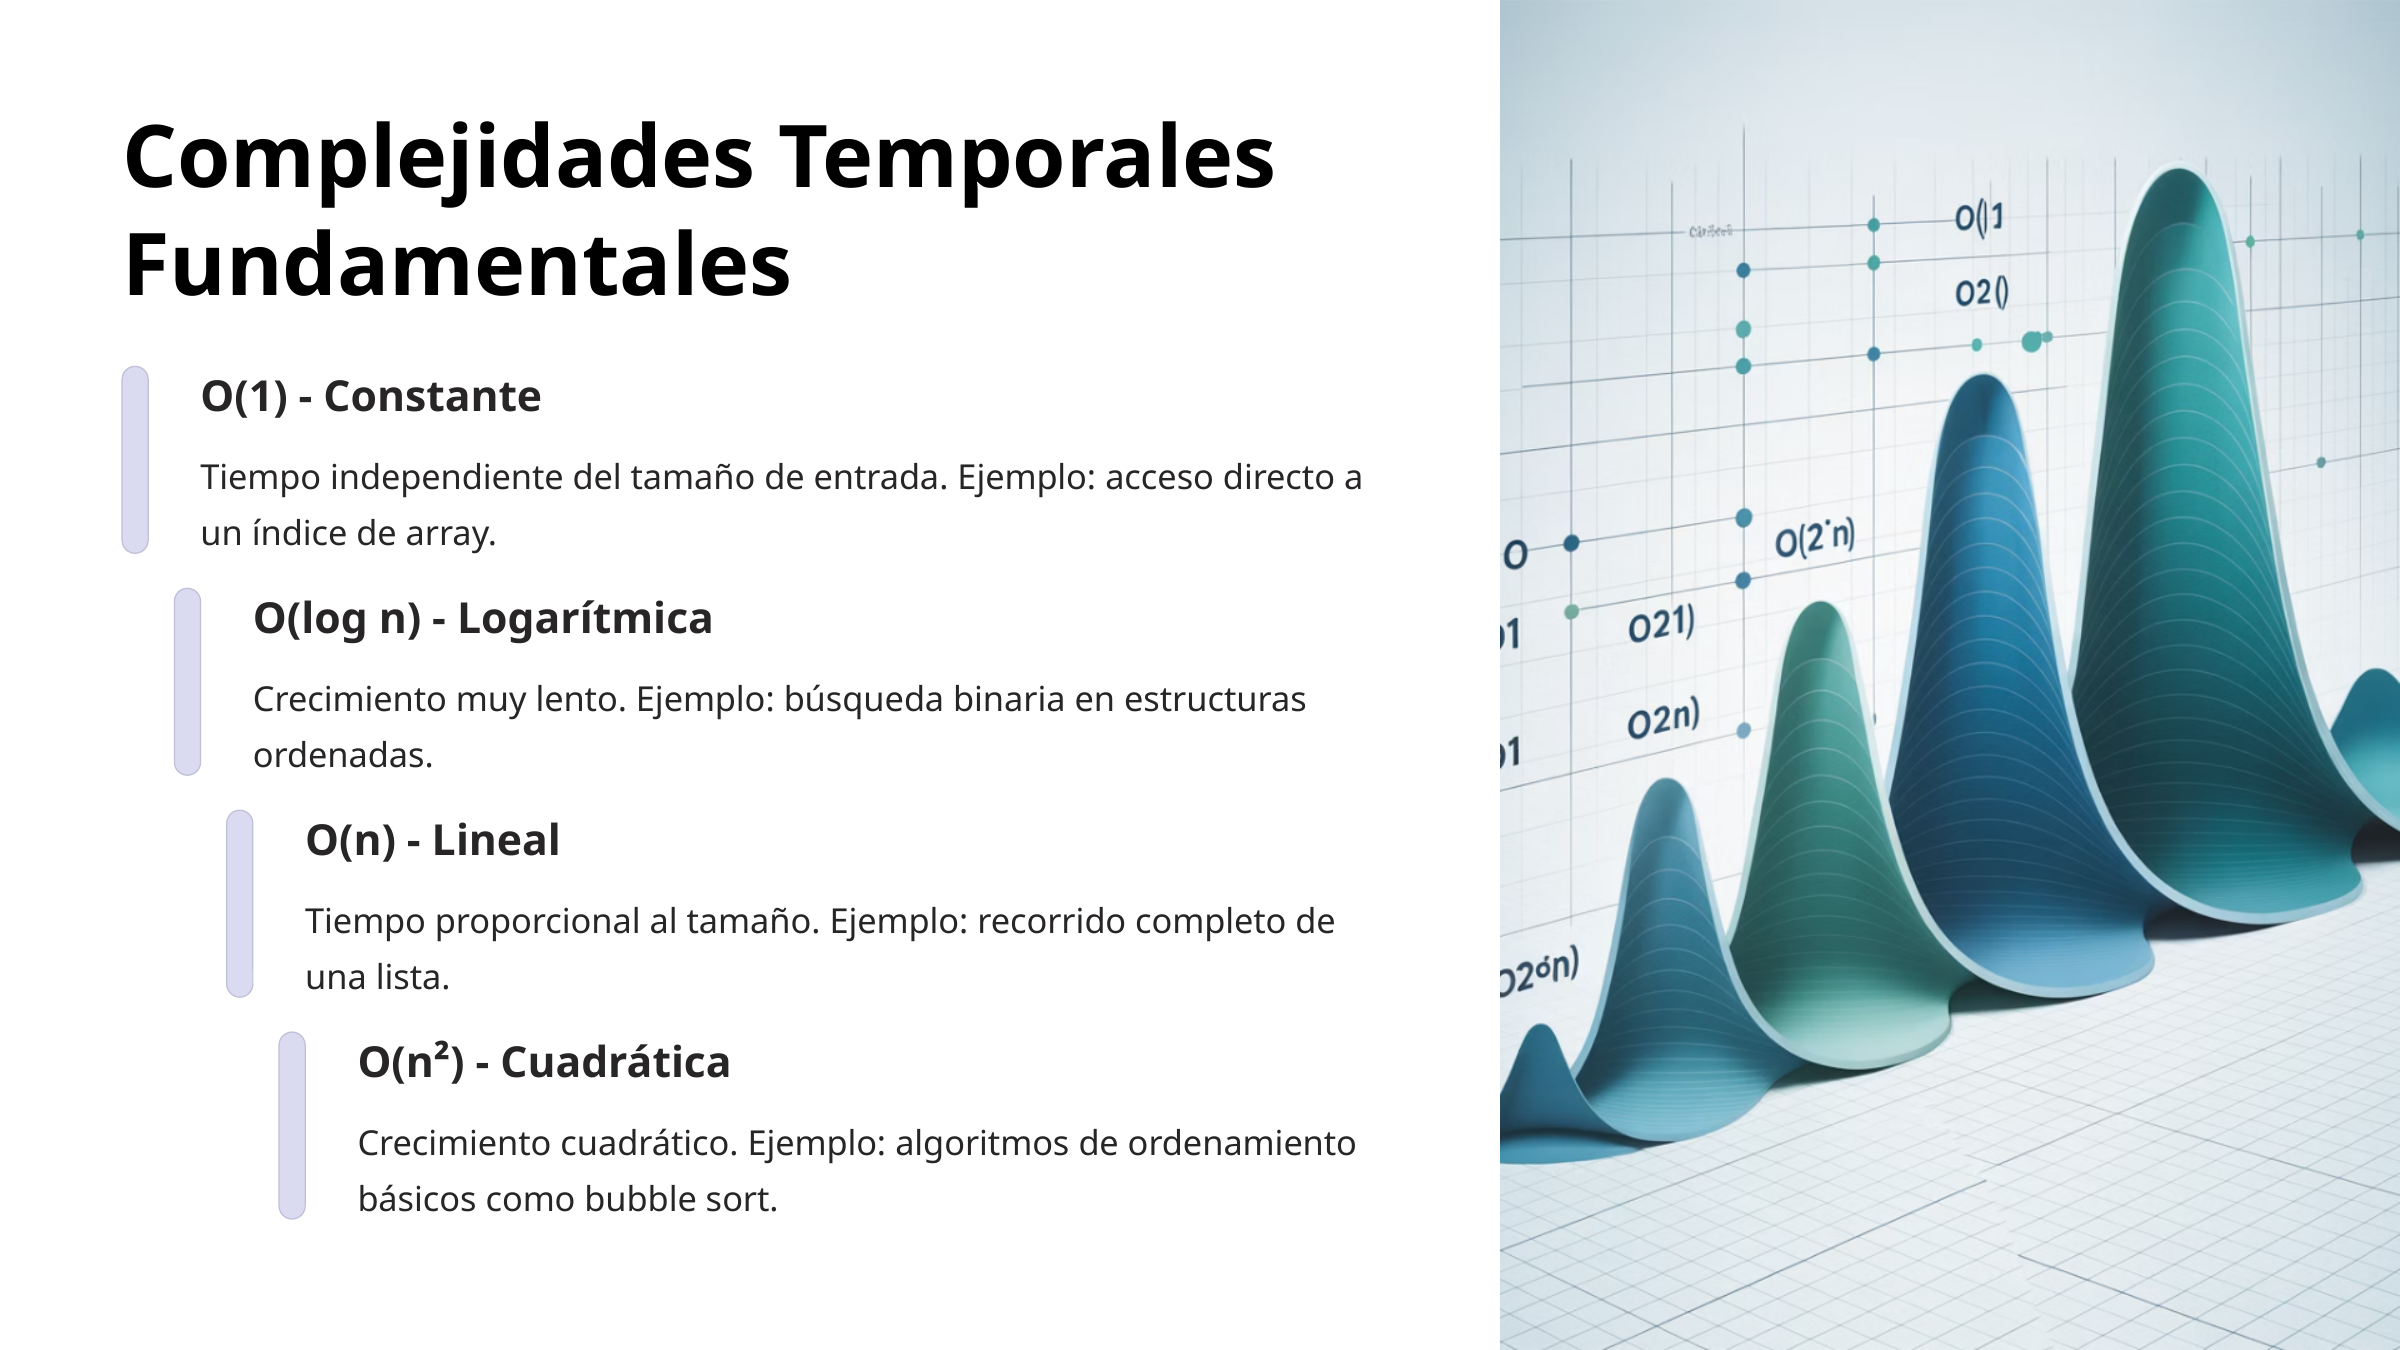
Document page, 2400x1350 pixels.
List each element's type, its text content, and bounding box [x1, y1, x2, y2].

text_box O(1) - Constante [200, 366, 637, 421]
text_box [174, 588, 201, 776]
text_box O(n) - Lineal [305, 810, 742, 865]
text_box Crecimiento cuadrático. Ejemplo: algoritmos de ordenamiento básicos como bubble sort. [357, 1107, 1378, 1220]
text_box Tiempo proporcional al tamaño. Ejemplo: recorrido completo de una lista. [305, 885, 1378, 998]
text_box O(log n) - Logarítmica [252, 588, 718, 643]
text_box Crecimiento muy lento. Ejemplo: búsqueda binaria en estructuras ordenadas. [252, 663, 1378, 776]
text_box Complejidades Temporales Fundamentales [122, 95, 1378, 314]
text_box [226, 810, 253, 998]
picture [1499, 0, 2400, 1350]
text_box Tiempo independiente del tamaño de entrada. Ejemplo: acceso directo a un índice de array. [200, 441, 1378, 554]
text_box O(n²) - Cuadrática [357, 1032, 794, 1087]
text_box [122, 366, 149, 554]
text_box [279, 1031, 306, 1220]
